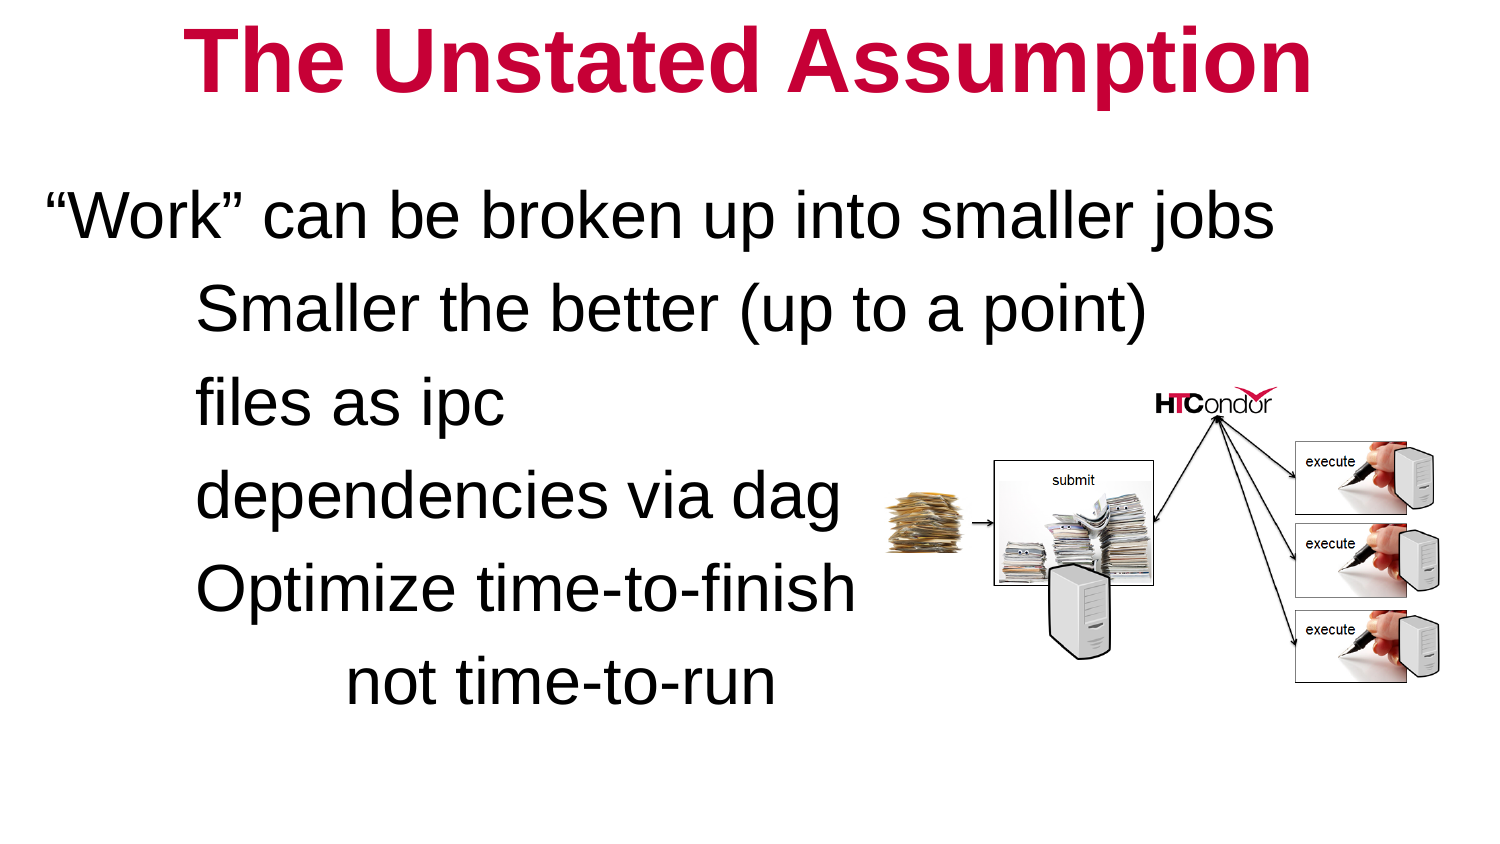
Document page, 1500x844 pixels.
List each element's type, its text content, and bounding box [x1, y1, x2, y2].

title The Unstated Assumption [0, 0, 1500, 113]
picture [883, 374, 1452, 685]
list “Work” can be broken up into smaller jobs Smaller the better (up to a point) files as ipc dependencies via dag Optimize time-to-finish not time-to-run *whole talk about this [29, 164, 1408, 761]
